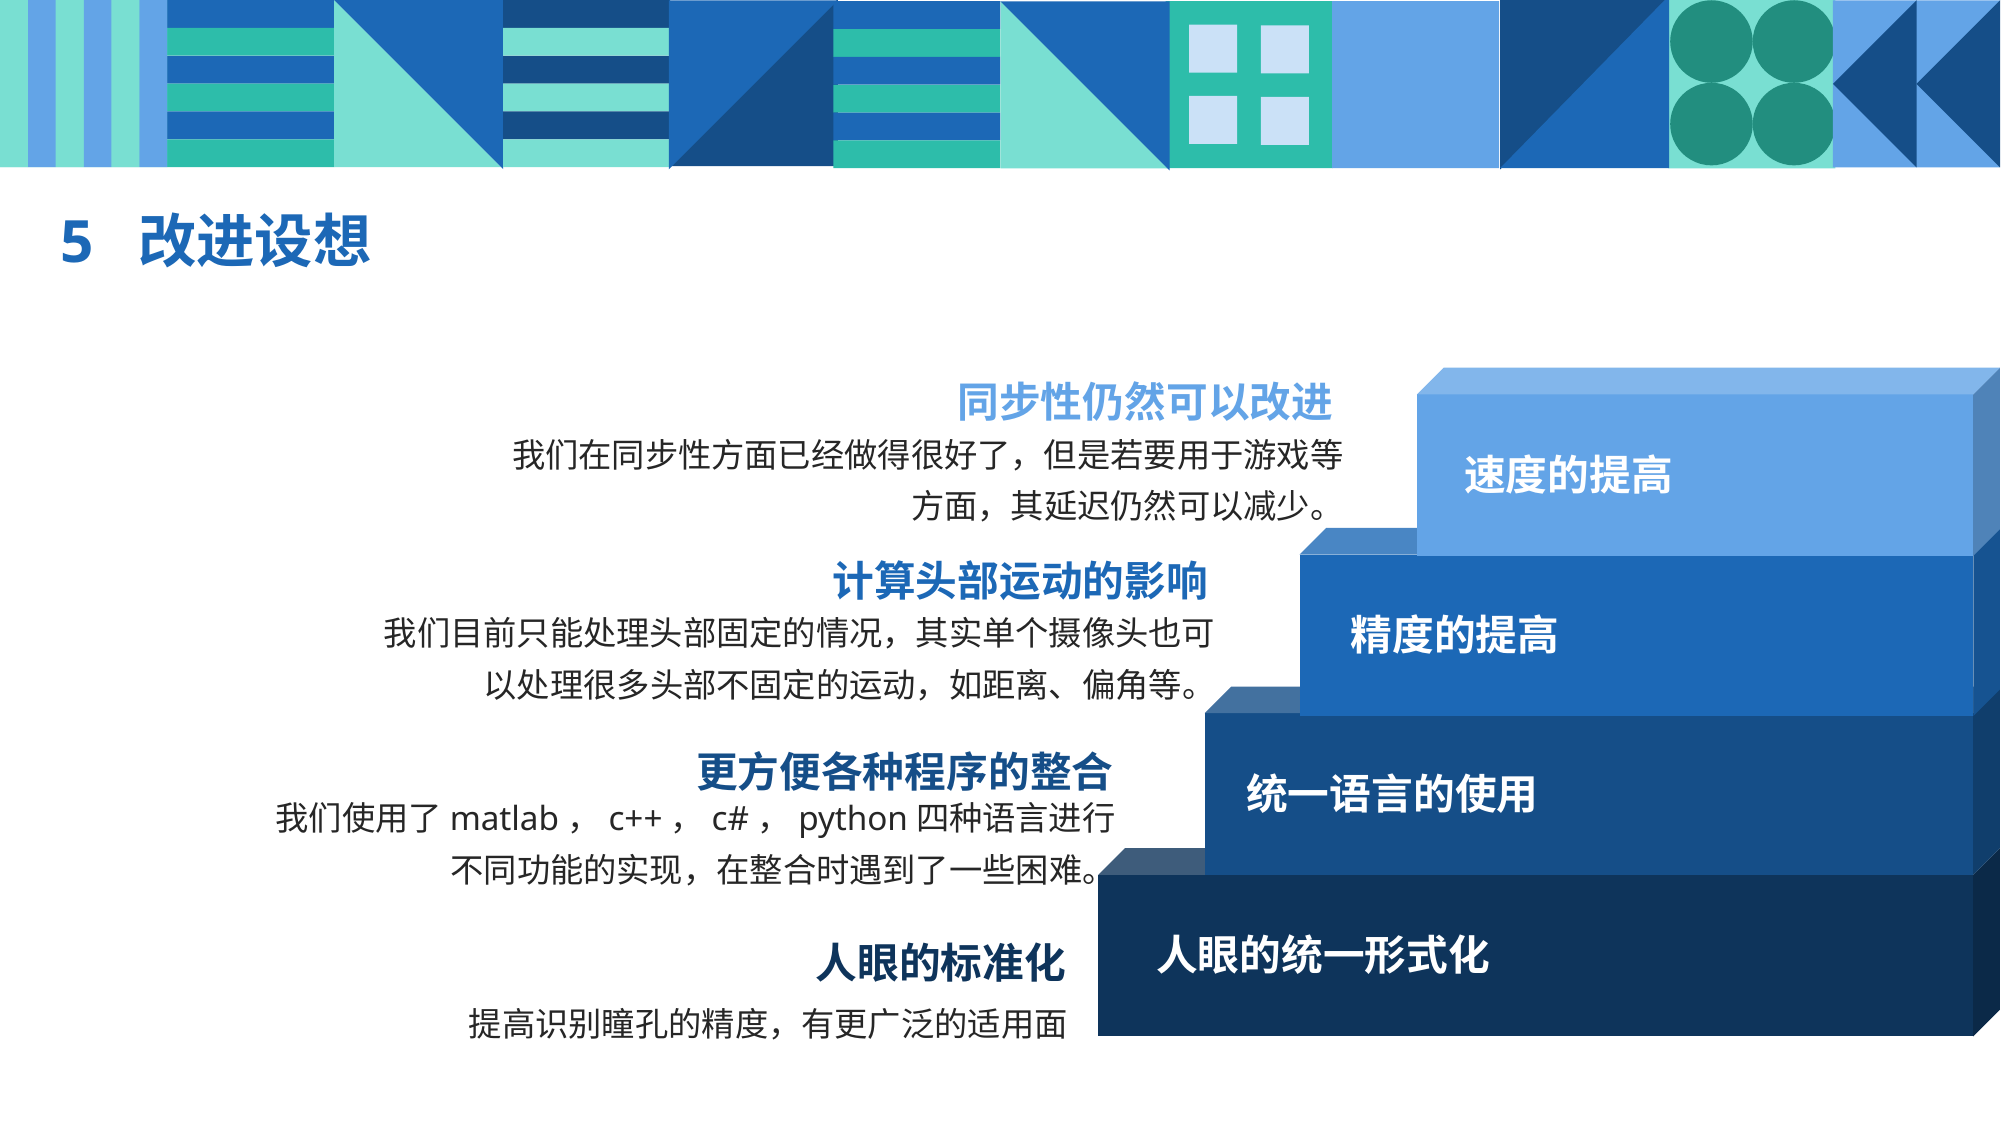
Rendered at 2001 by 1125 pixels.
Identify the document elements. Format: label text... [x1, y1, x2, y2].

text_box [210, 904, 1083, 1052]
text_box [1204, 686, 2000, 875]
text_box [1098, 848, 2000, 1037]
list 5 改进设想 [45, 196, 623, 291]
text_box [486, 343, 1359, 535]
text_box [1299, 527, 2000, 717]
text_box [344, 522, 1230, 714]
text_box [258, 713, 1131, 898]
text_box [1416, 367, 2000, 556]
